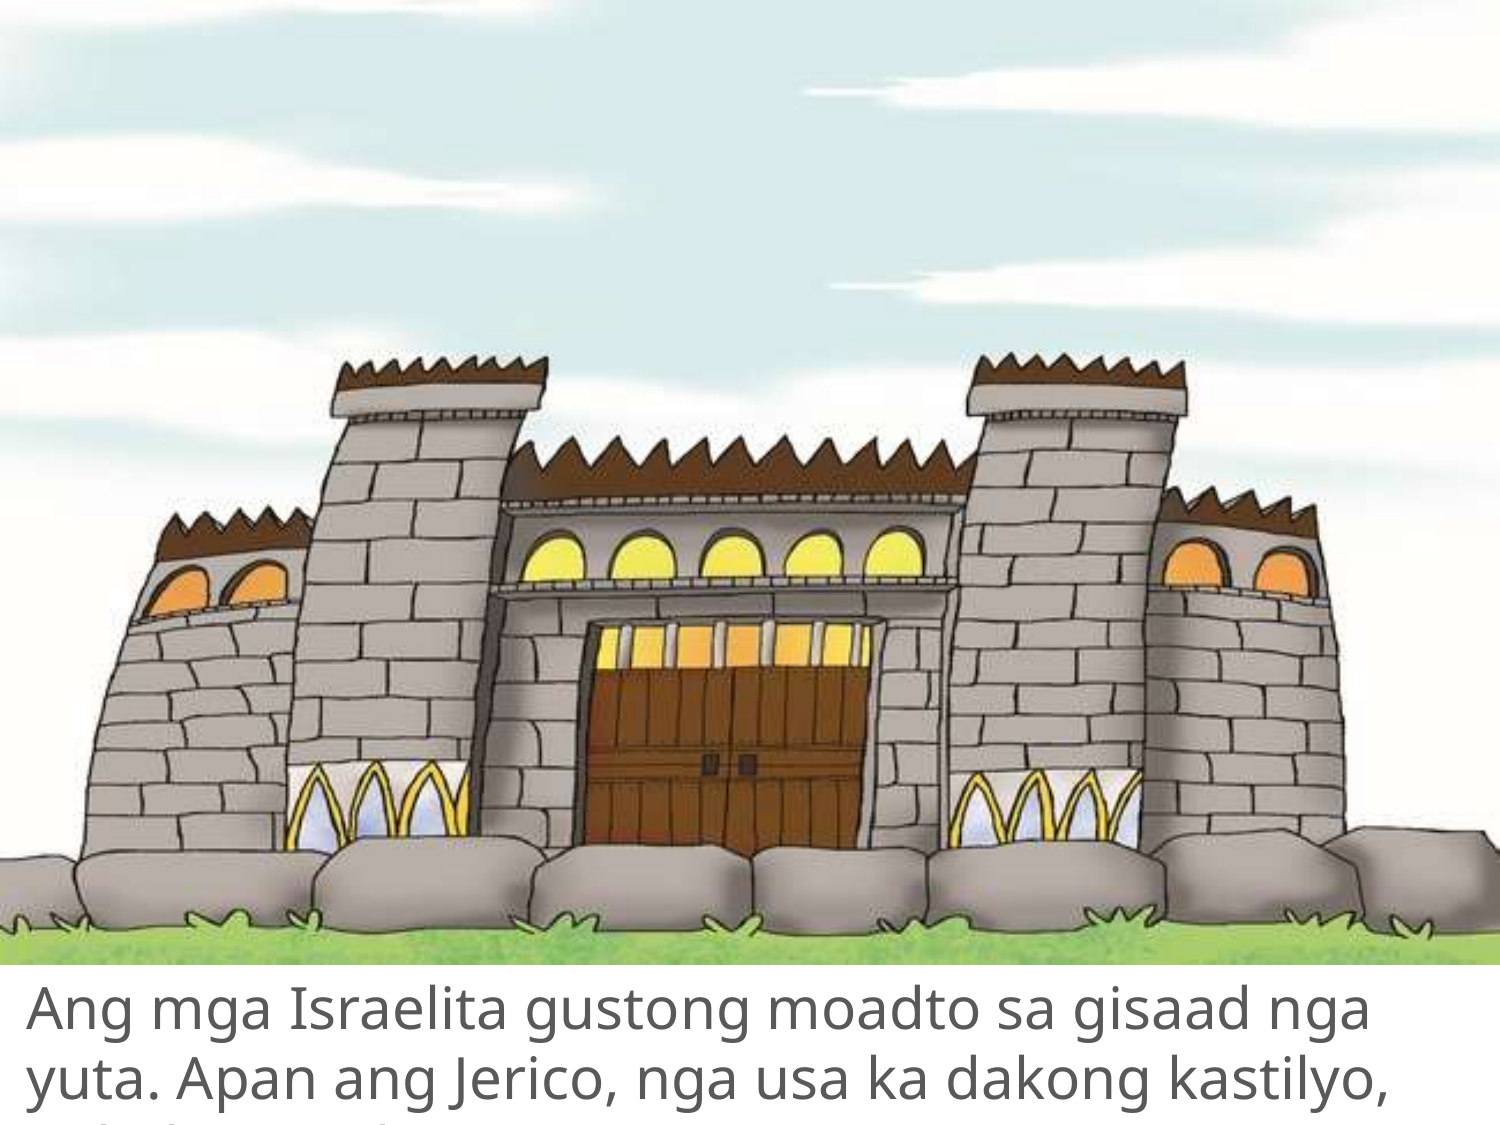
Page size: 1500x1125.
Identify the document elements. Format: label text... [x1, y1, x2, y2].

text_box Ang mga Israelita gustong moadto sa gisaad nga yuta. Apan ang Jerico, nga usa ka dakong kastilyo, mibabag sa ilang agianan. [11, 973, 1483, 1125]
picture [0, 0, 1500, 965]
